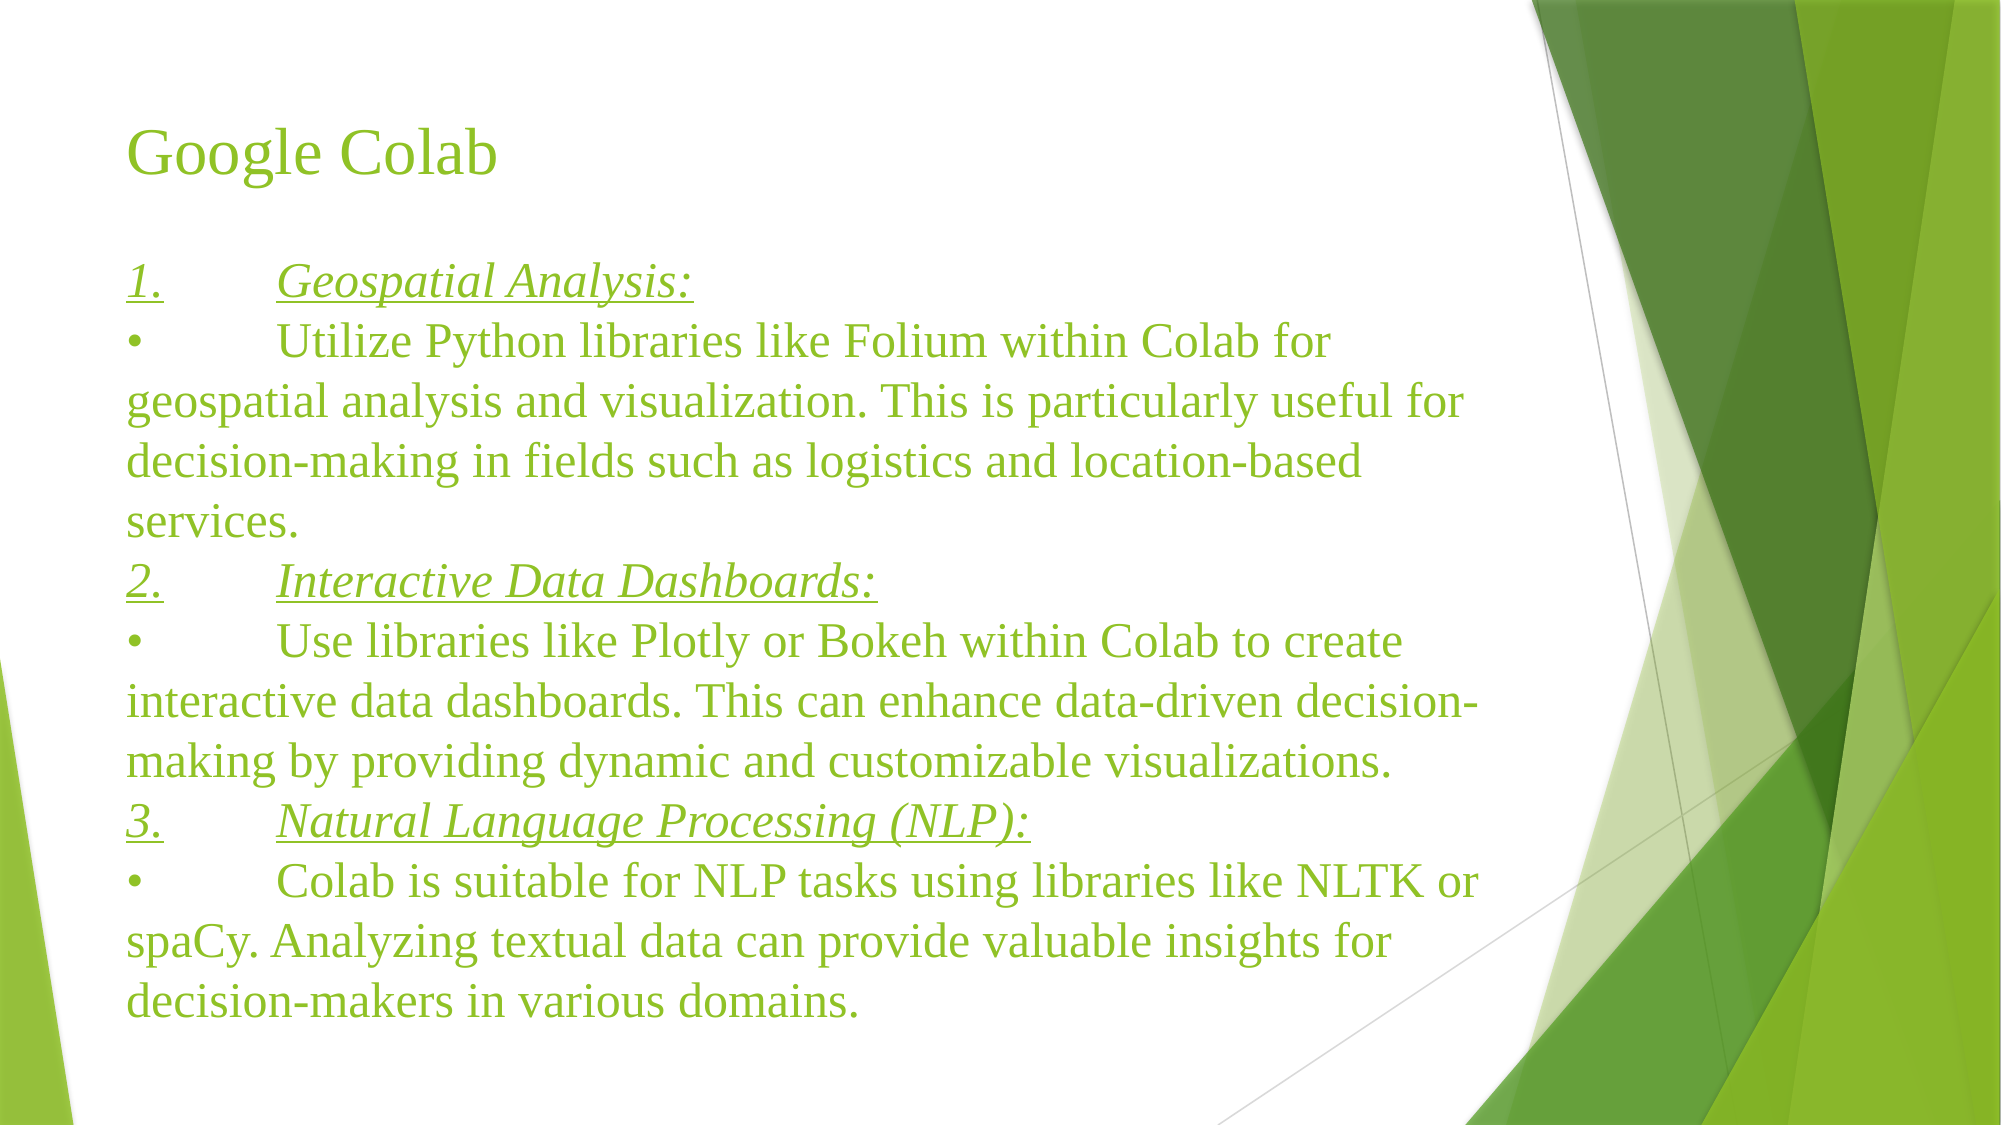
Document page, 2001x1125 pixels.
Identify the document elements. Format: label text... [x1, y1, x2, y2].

title Google Colab 1. Geospatial Analysis: • Utilize Python libraries like Folium within Colab for geospatial analysis and visualization. This is particularly useful for decision-making in fields such as logistics and location-based services. 2. Interactive Data Dashboards: • Use libraries like Plotly or Bokeh within Colab to create interactive data dashboards. This can enhance data-driven decision-making by providing dynamic and customizable visualizations. 3. Natural Language Processing (NLP): • Colab is suitable for NLP tasks using libraries like NLTK or spaCy. Analyzing textual data can provide valuable insights for decision-makers in various domains. [111, 99, 1522, 1059]
